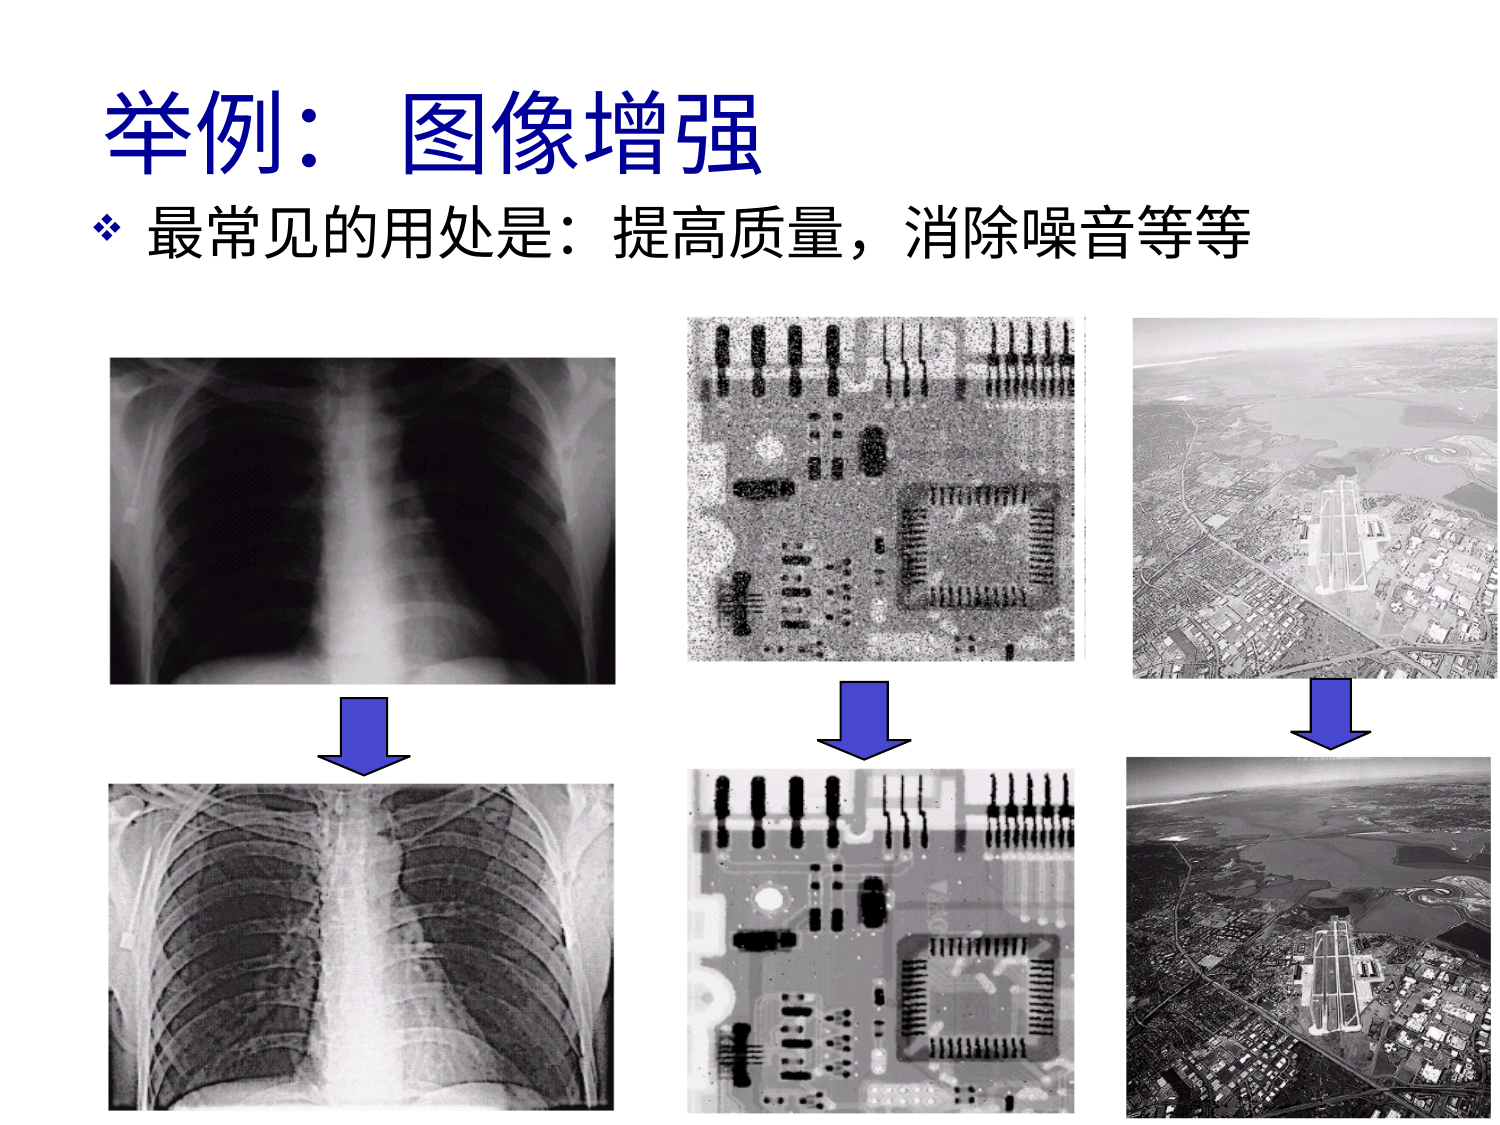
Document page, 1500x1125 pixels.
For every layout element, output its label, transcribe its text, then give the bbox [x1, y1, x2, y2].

title 举例： 图像增强 [87, 37, 1363, 200]
list 最常见的用处是：提高质量，消除噪音等等 [75, 200, 1425, 943]
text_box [676, 308, 1087, 1125]
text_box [100, 352, 628, 1115]
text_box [1120, 308, 1500, 1125]
